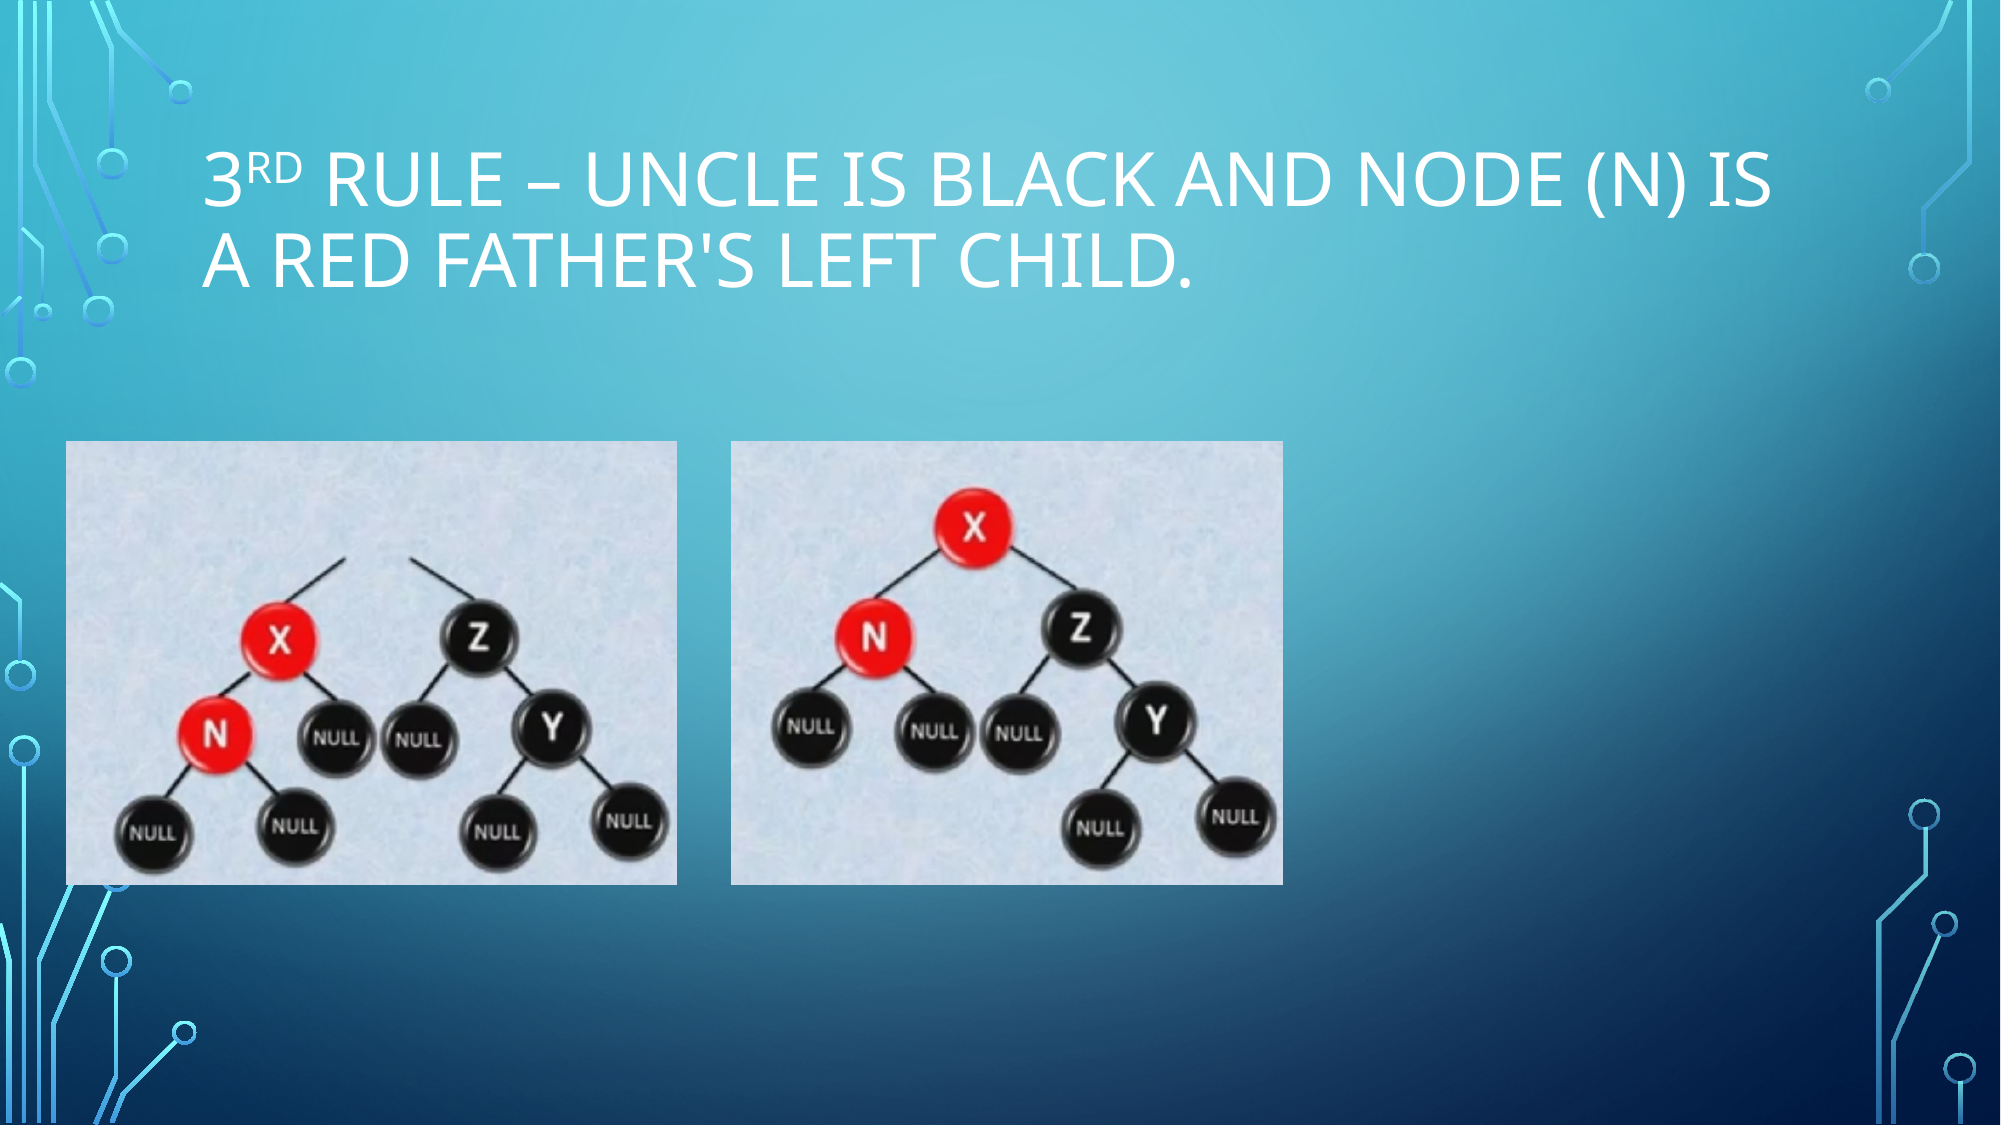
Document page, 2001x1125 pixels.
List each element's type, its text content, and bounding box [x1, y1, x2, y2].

picture [731, 441, 1283, 886]
picture [66, 441, 677, 886]
title 3rd rule – uncle is black and Node (N) is a red father's left child. [187, 101, 1813, 344]
